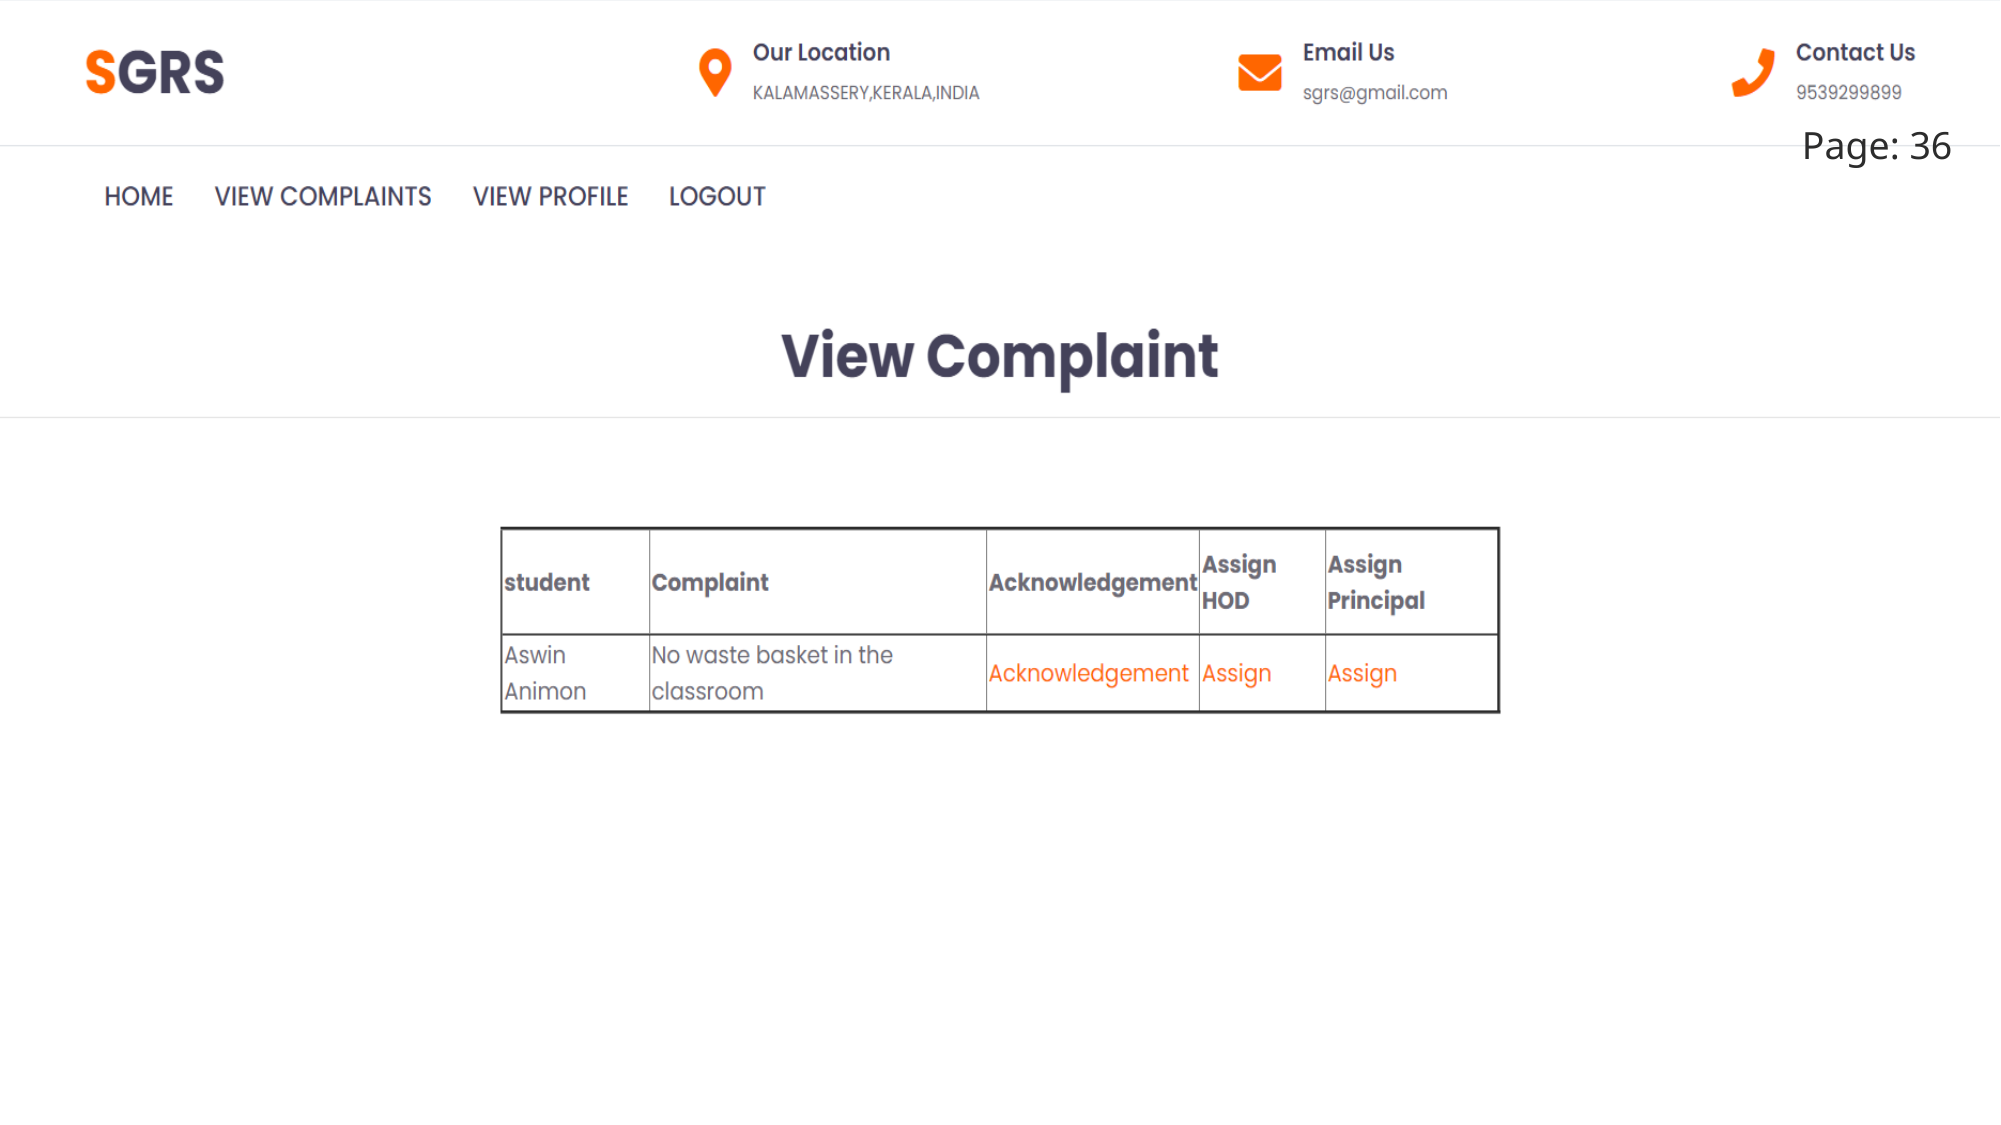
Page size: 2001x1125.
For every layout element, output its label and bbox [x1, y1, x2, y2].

list [0, 0, 2000, 1125]
